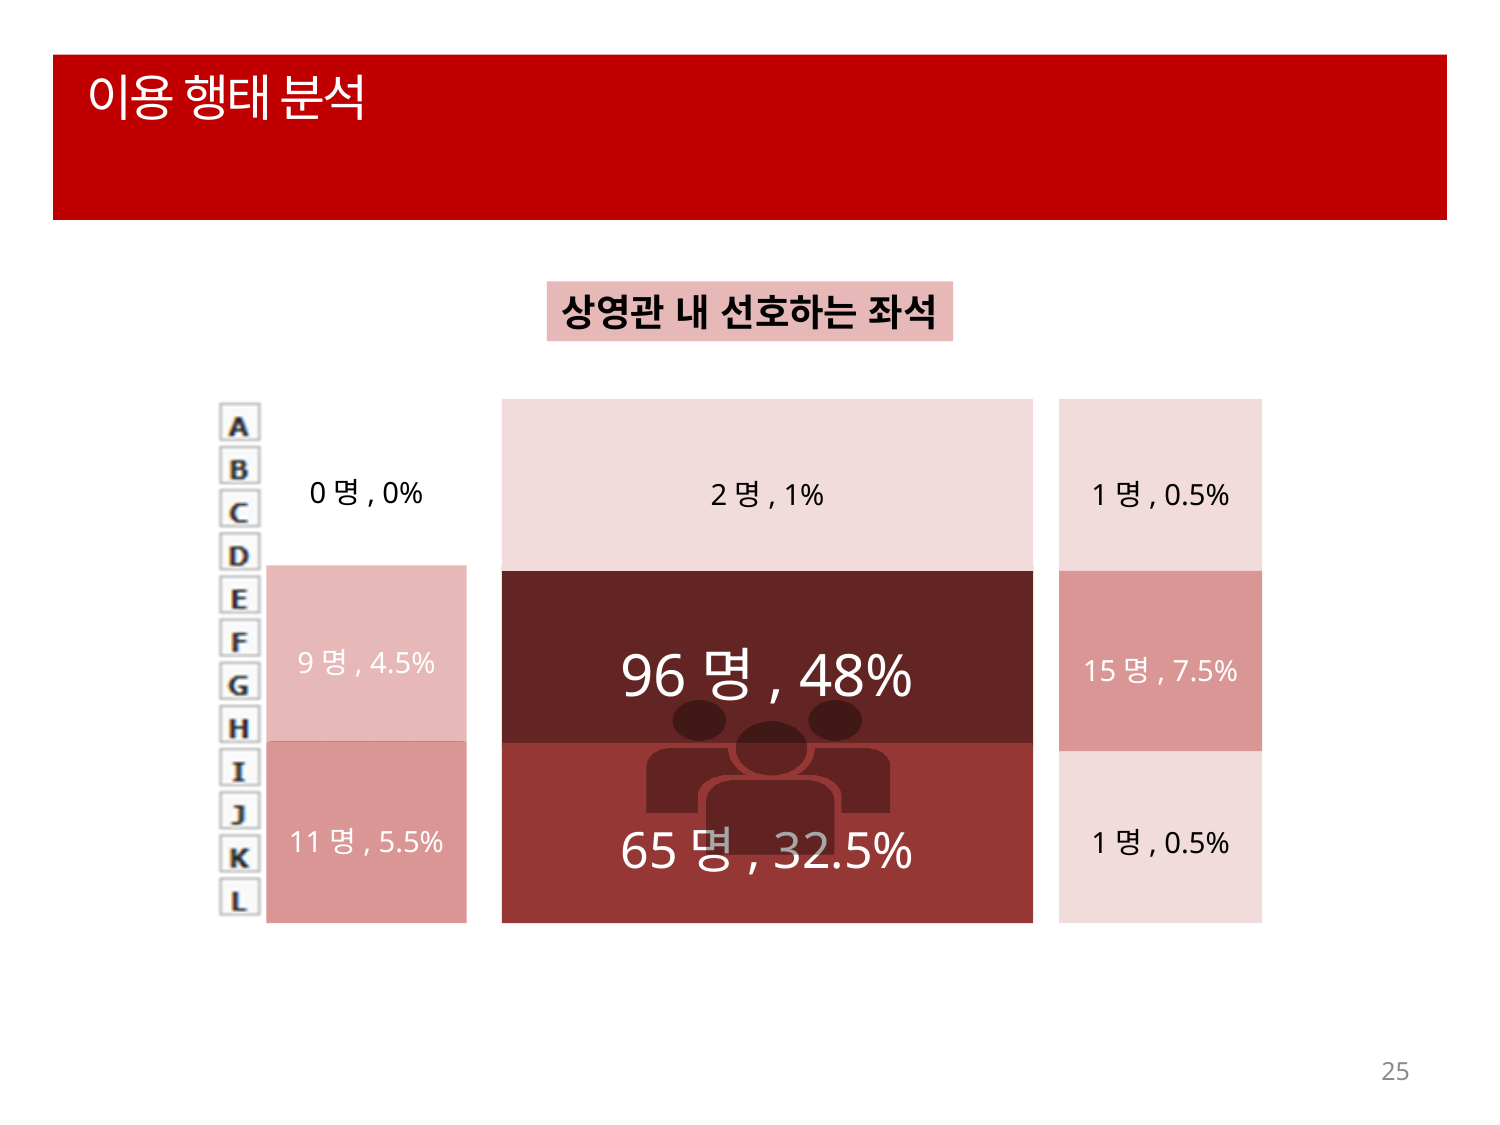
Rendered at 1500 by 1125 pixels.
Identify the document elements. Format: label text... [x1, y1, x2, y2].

text_box 상영관 내 선호하는 좌석 [546, 281, 954, 342]
slide_number 25 [1074, 1042, 1425, 1103]
picture [637, 685, 898, 870]
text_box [177, 349, 1323, 957]
text_box [51, 52, 1449, 222]
title 이용 행태 분석 [71, 59, 1422, 225]
